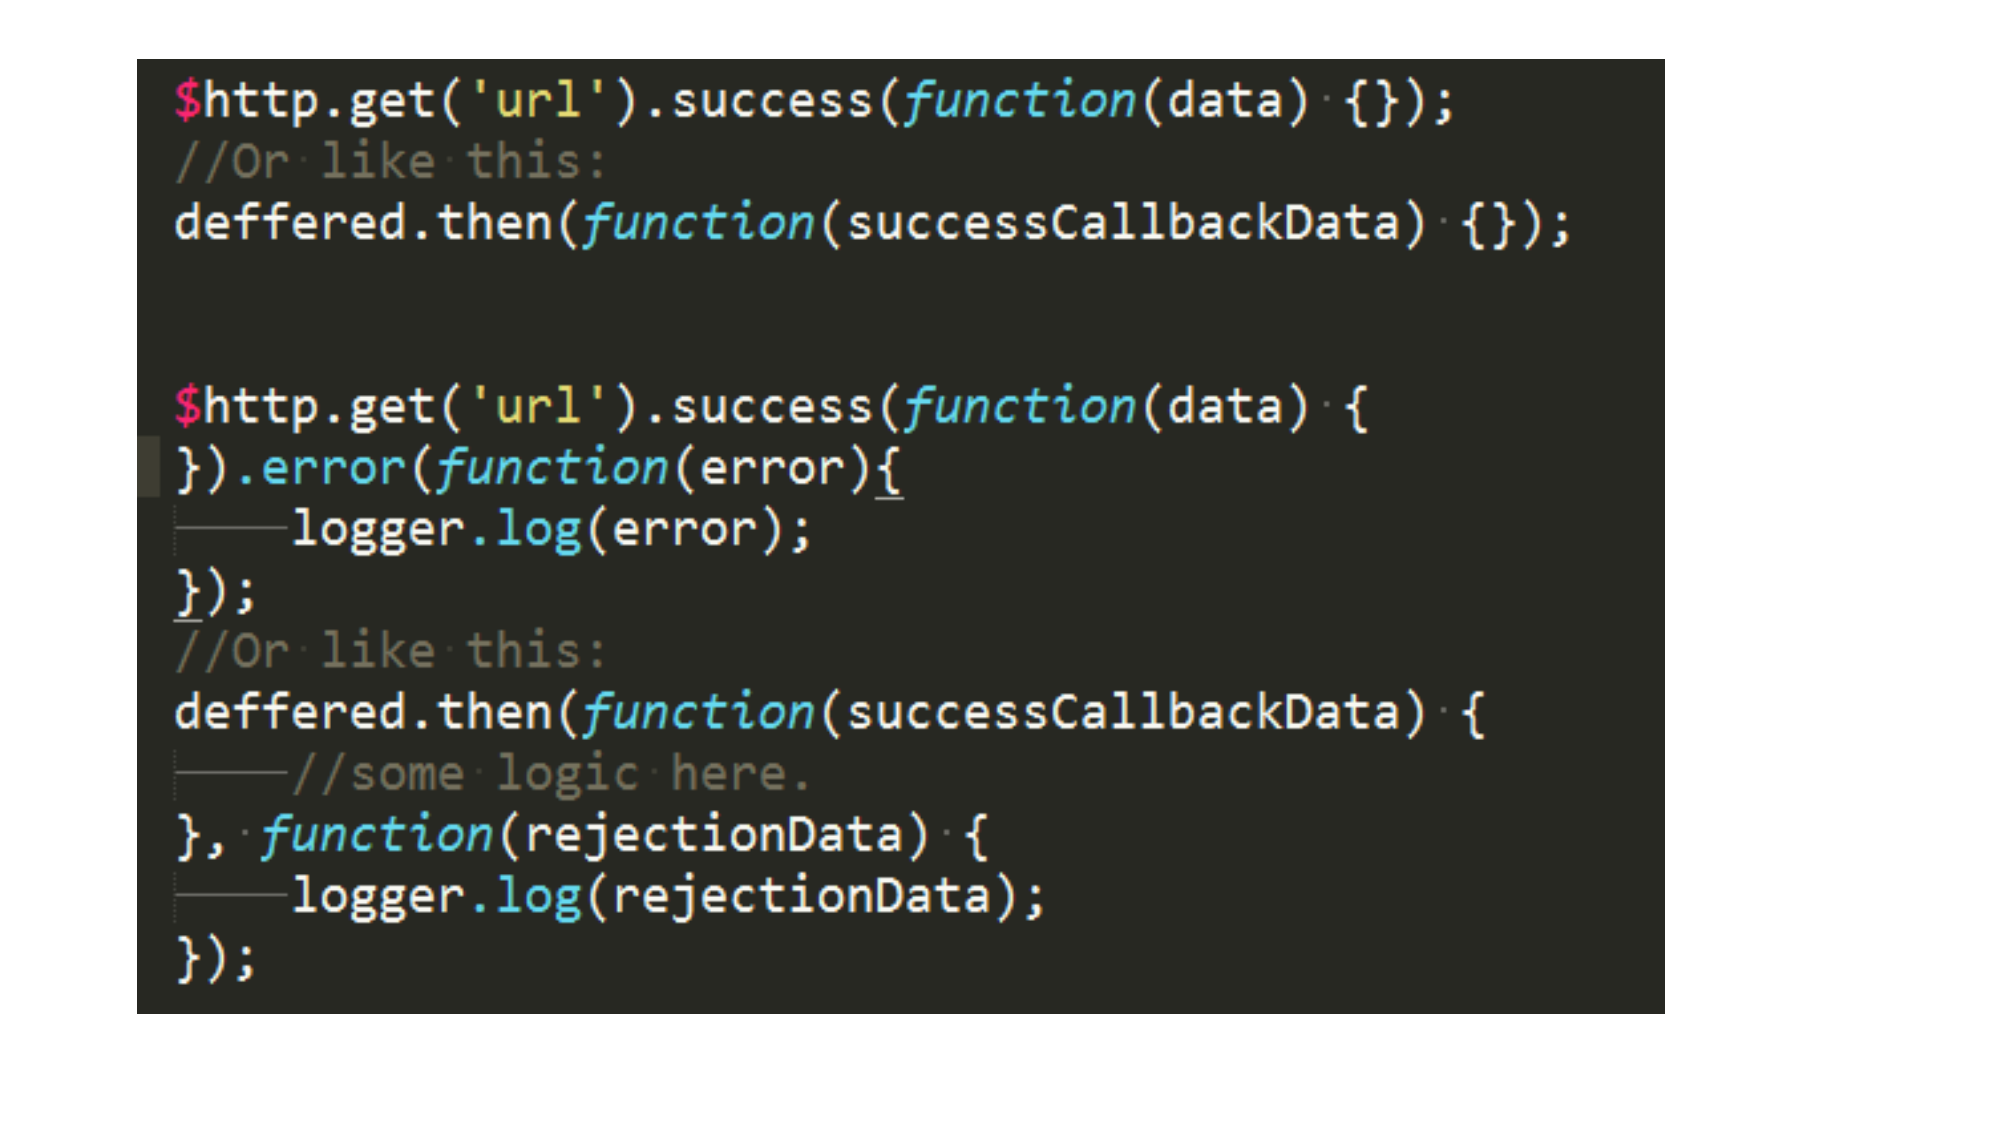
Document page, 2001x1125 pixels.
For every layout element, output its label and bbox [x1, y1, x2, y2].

picture [137, 59, 1665, 1014]
